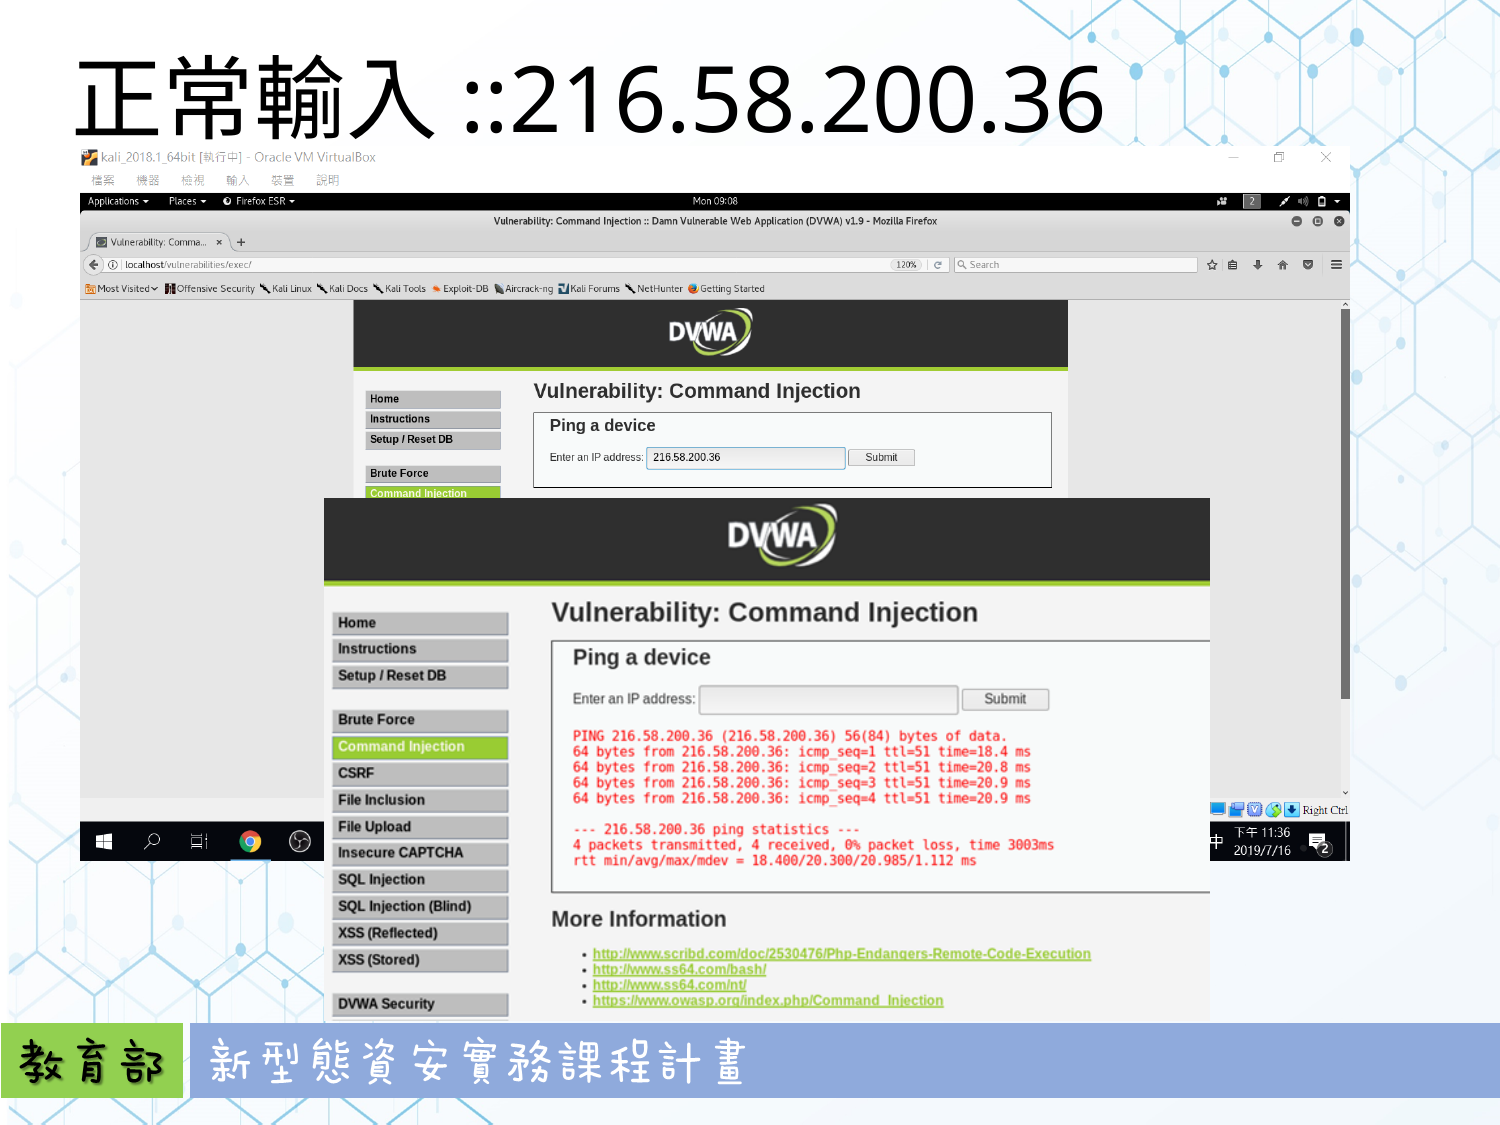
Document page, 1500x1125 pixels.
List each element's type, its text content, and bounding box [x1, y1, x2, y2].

title 正常輸入::216.58.200.36 [56, 38, 1350, 167]
picture [0, 0, 1500, 1125]
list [80, 146, 1350, 861]
